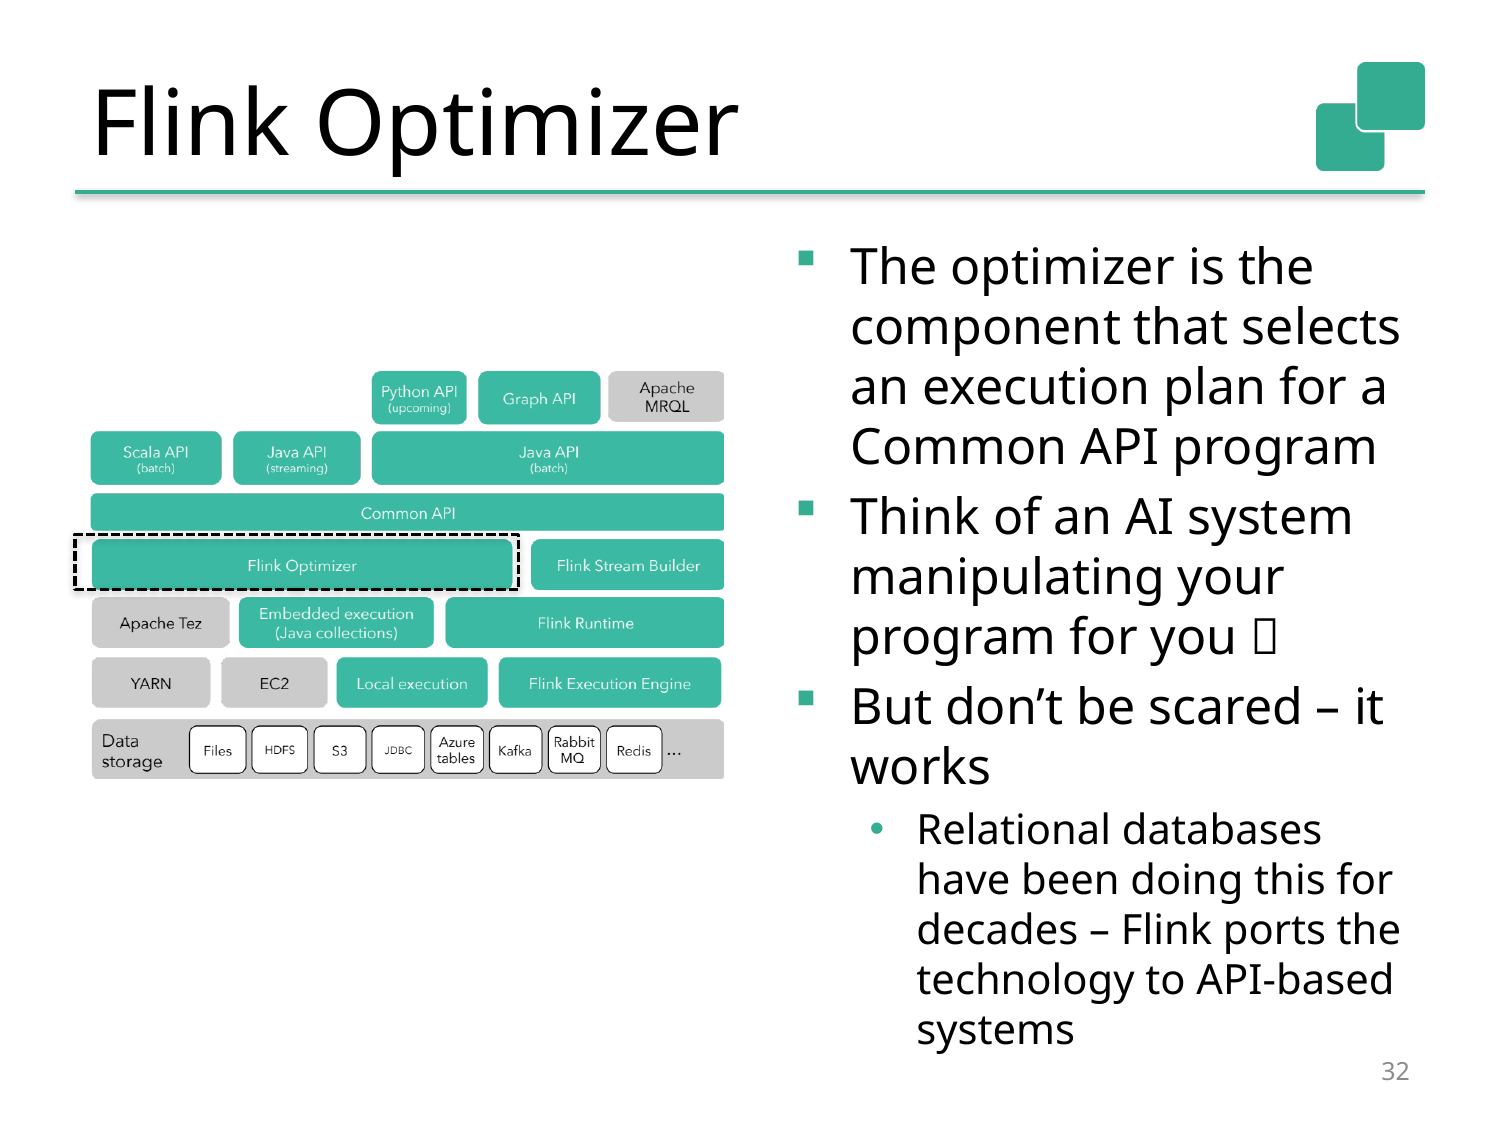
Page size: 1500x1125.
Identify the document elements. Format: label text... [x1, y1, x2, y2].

slide_number 32 [1074, 1042, 1425, 1103]
title Flink Optimizer [75, 45, 1302, 193]
text_box [74, 533, 85, 590]
picture [1316, 62, 1425, 171]
text_box The optimizer is the component that selects an execution plan for a Common API program Think of an AI system manipulating your program for you  But don’t be scared – it works Relational databases have been doing this for decades – Flink ports the technology to API-based systems [779, 227, 1440, 1086]
picture [90, 370, 724, 780]
